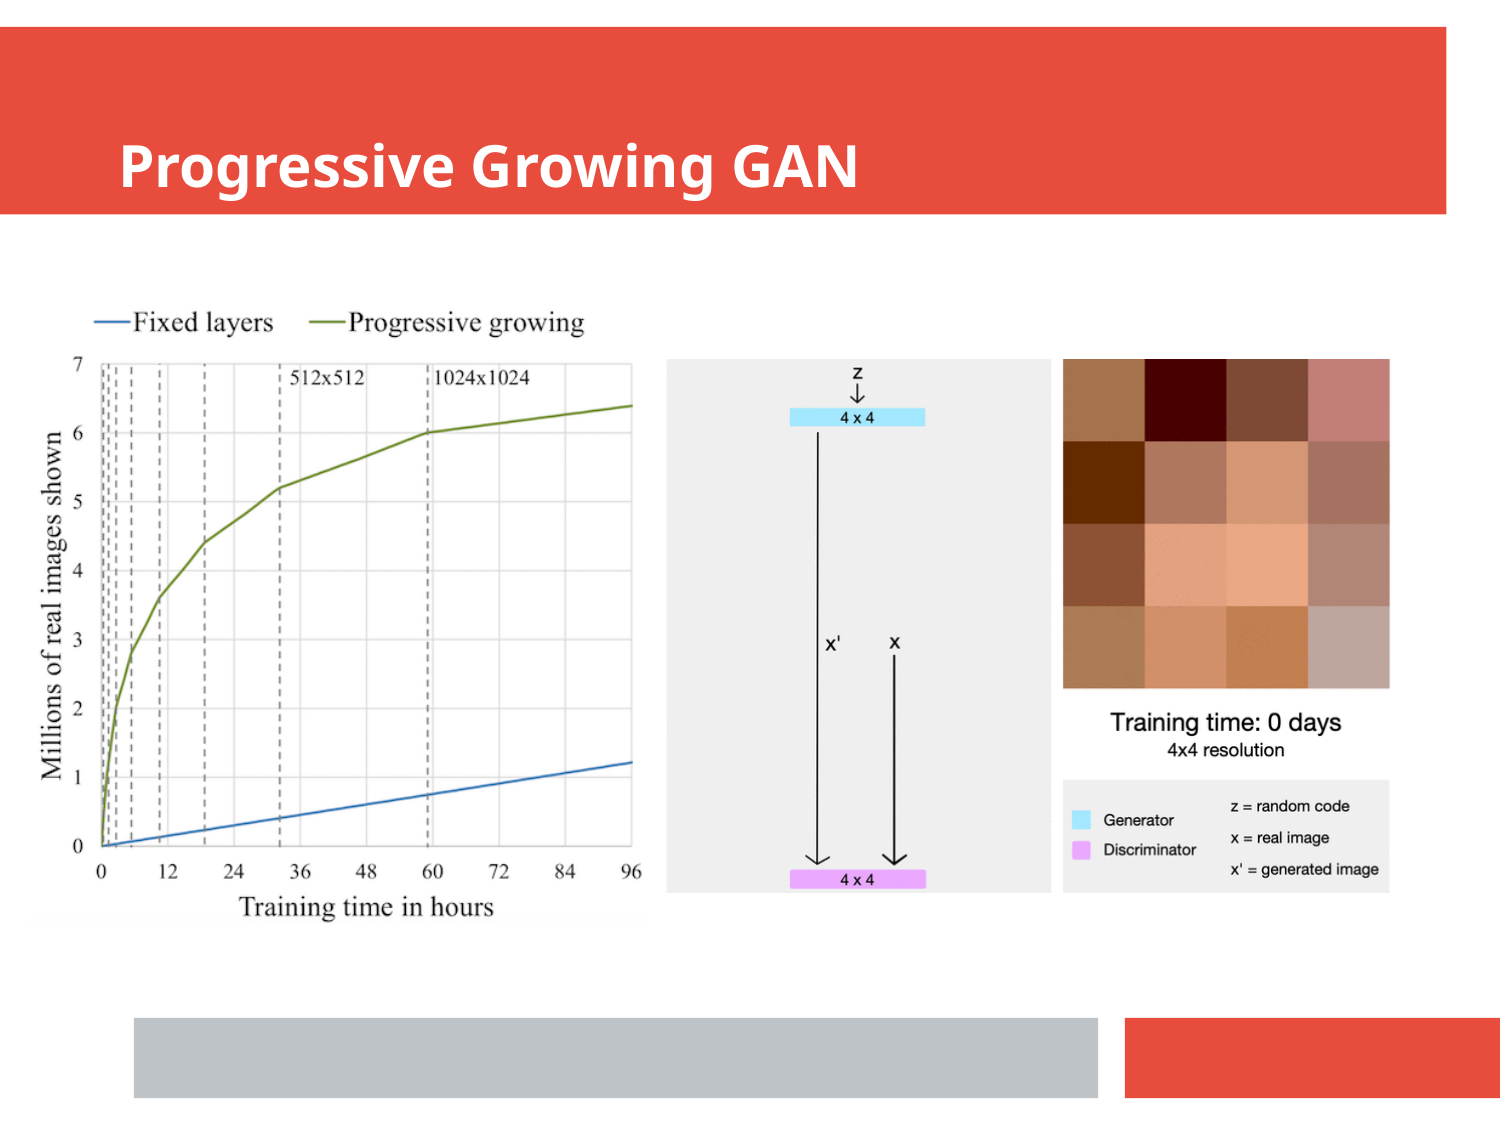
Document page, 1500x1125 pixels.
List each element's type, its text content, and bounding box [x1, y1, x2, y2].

picture [29, 308, 1494, 925]
title Progressive Growing GAN [103, 59, 1397, 278]
